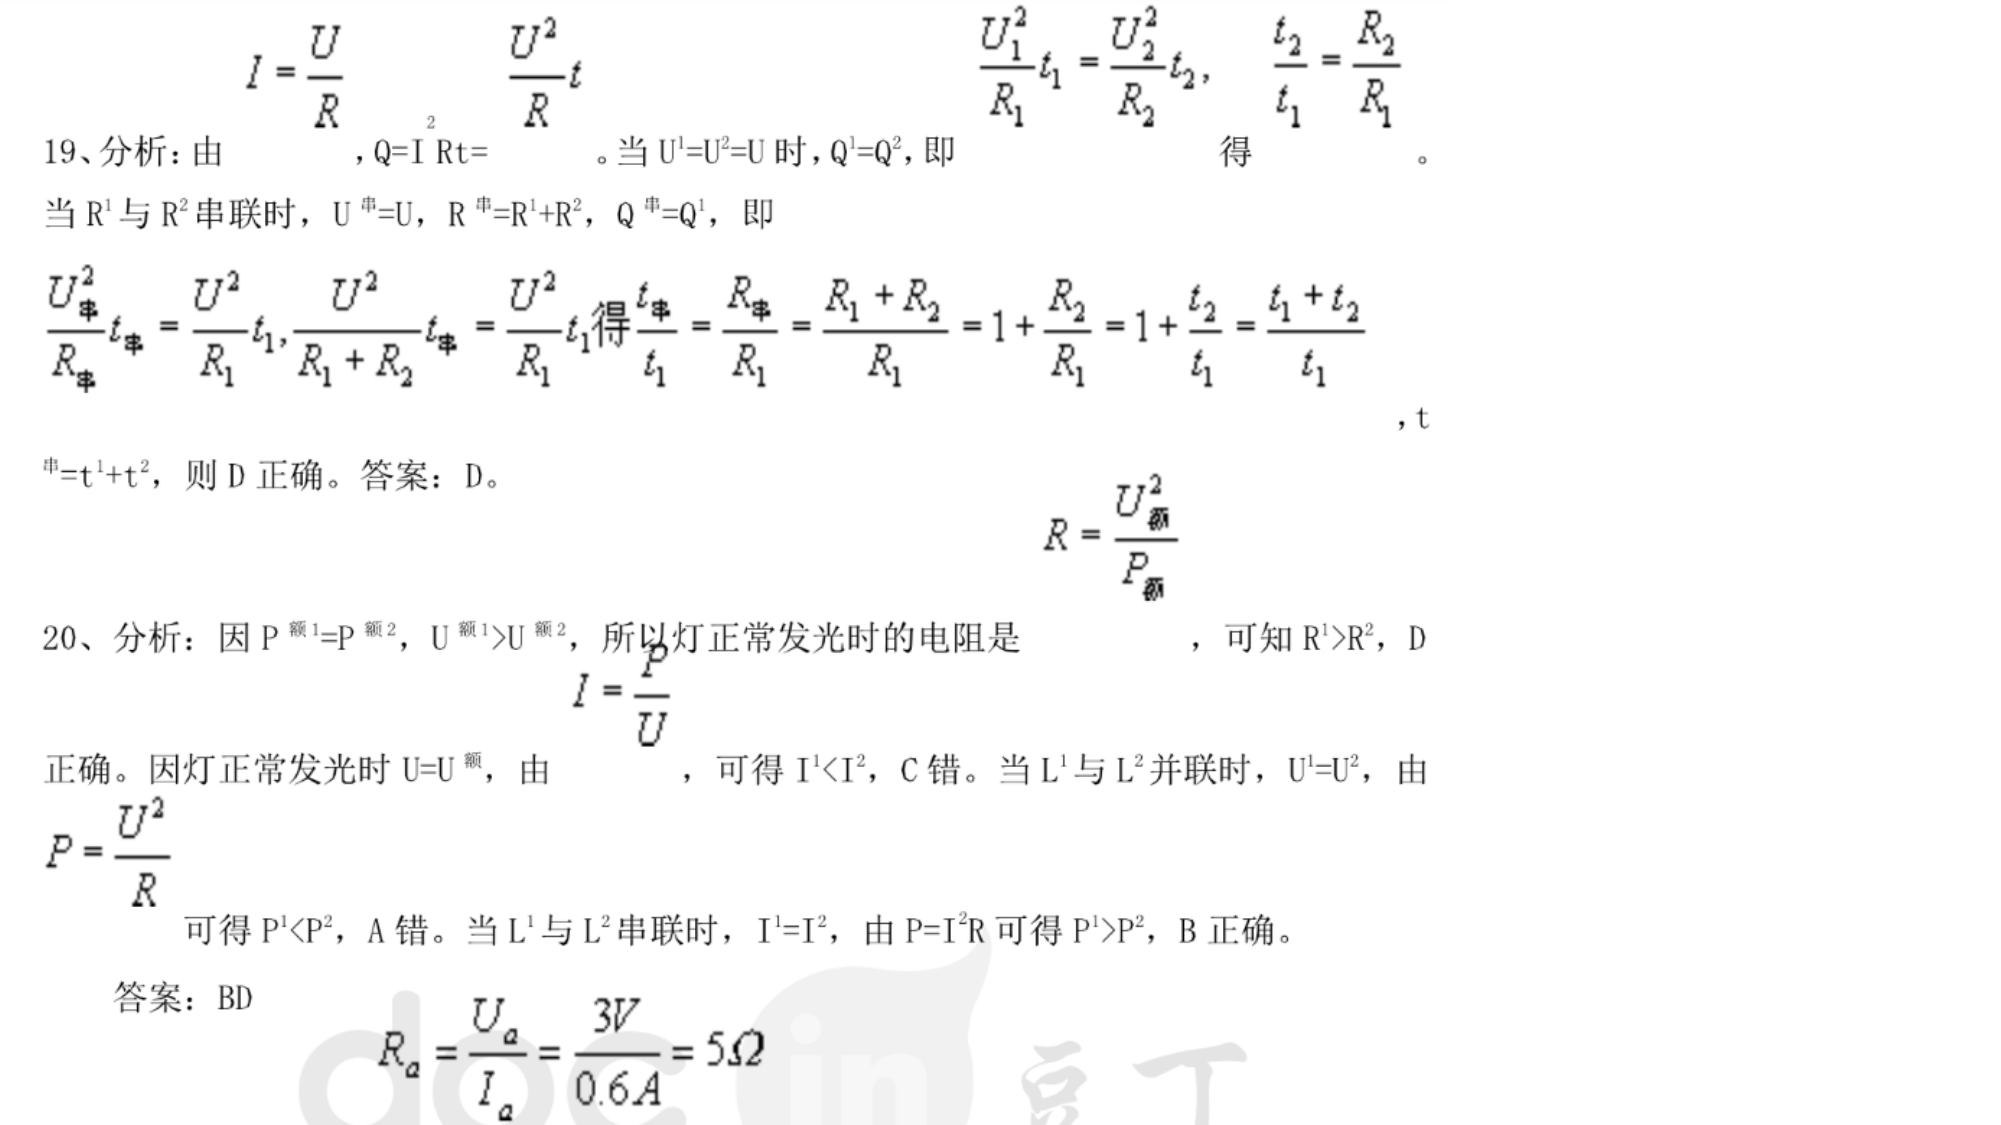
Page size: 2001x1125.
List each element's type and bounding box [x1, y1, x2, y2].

picture [0, 0, 1450, 1125]
